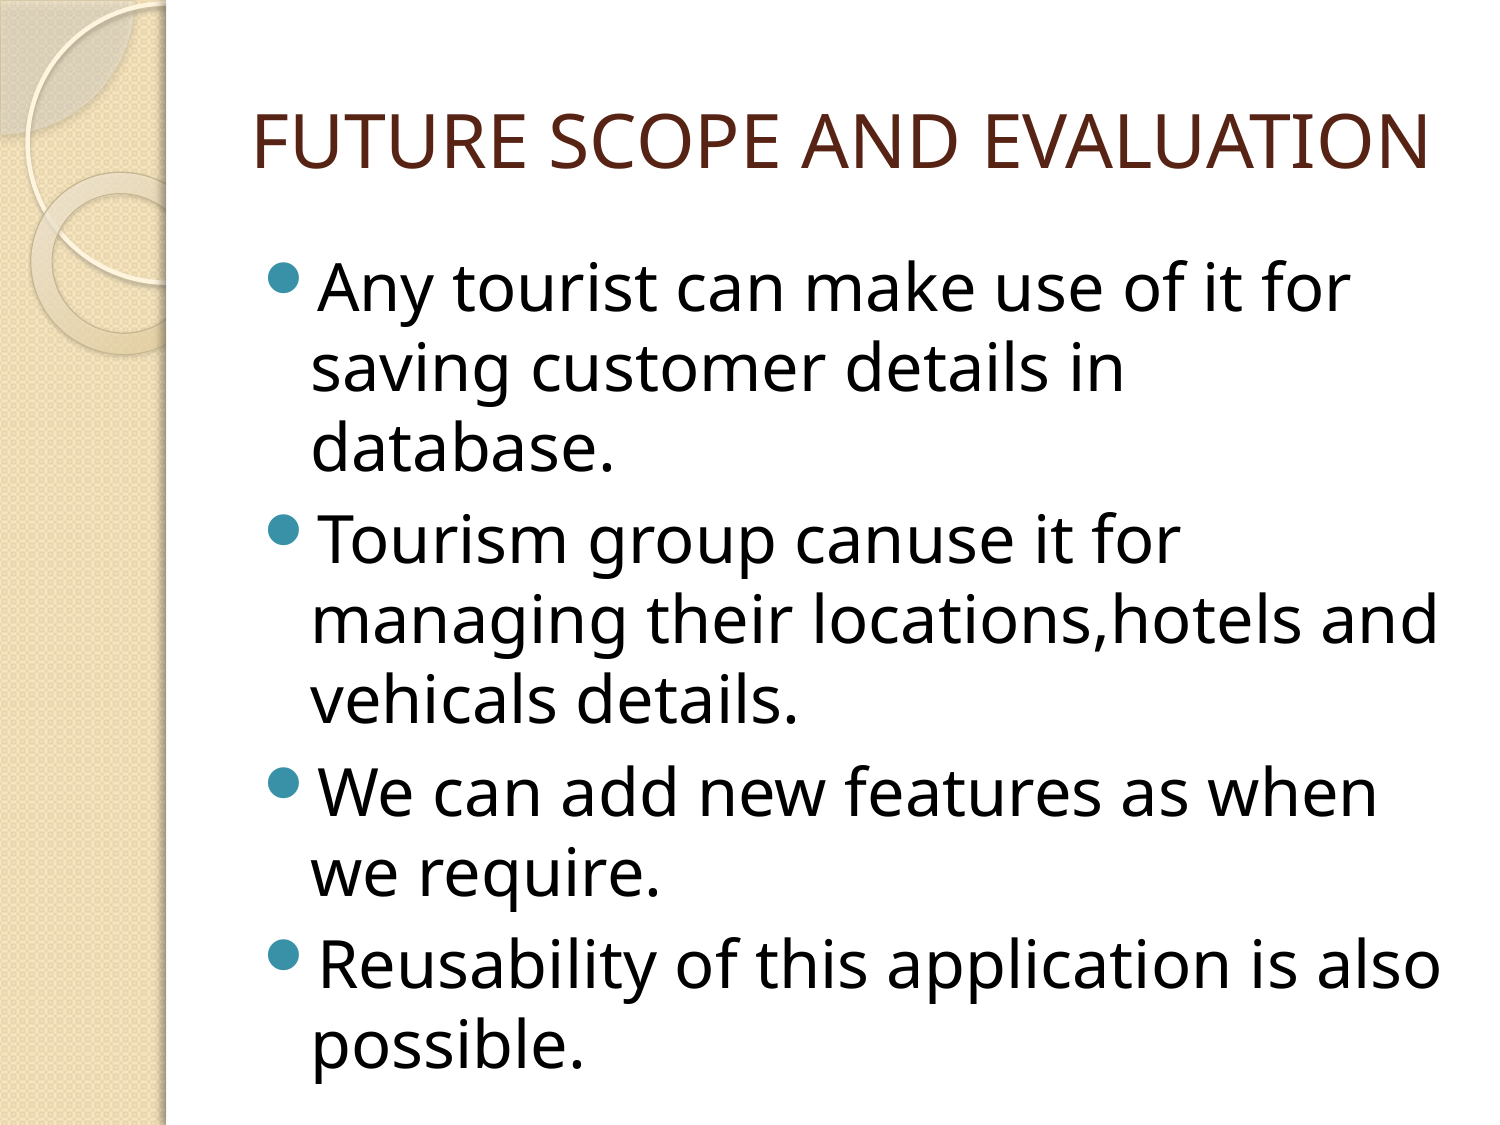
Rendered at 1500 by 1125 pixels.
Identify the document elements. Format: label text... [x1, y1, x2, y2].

list Any tourist can make use of it for saving customer details in database. Tourism group canuse it for managing their locations,hotels and vehicals details. We can add new features as when we require. Reusability of this application is also possible. [235, 237, 1466, 1025]
title FUTURE SCOPE AND EVALUATION [235, 45, 1466, 233]
